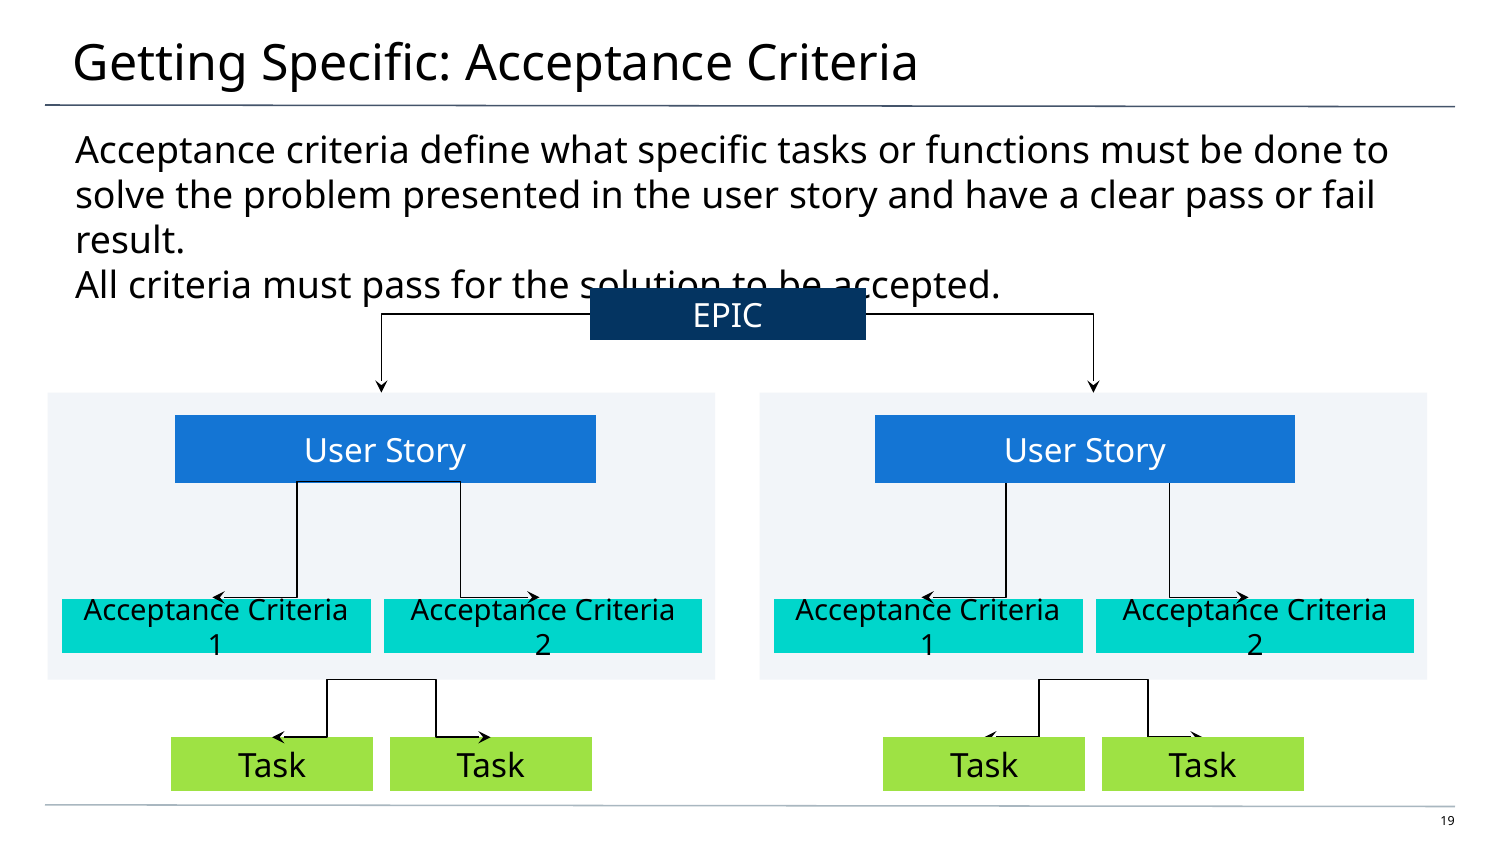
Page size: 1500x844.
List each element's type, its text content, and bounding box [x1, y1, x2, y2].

text_box Task [389, 737, 592, 792]
text_box [47, 392, 716, 680]
title Getting Specific: Acceptance Criteria [0, 0, 1500, 88]
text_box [406, 653, 465, 764]
text_box Task [170, 737, 374, 792]
subtitle Acceptance criteria define what specific tasks or functions must be done to solve the problem presented in the user story and have a clear pass or fail result. All criteria must pass for the solution to be accepted. [0, 110, 1500, 171]
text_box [1009, 653, 1068, 764]
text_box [297, 653, 356, 764]
text_box Acceptance Criteria 2 [1096, 599, 1415, 653]
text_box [1119, 653, 1177, 764]
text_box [1111, 460, 1228, 619]
text_box [759, 392, 1428, 680]
text_box EPIC [589, 288, 867, 340]
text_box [866, 313, 1094, 393]
text_box Acceptance Criteria 1 [773, 599, 1083, 653]
text_box Task [1101, 737, 1304, 792]
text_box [947, 454, 1065, 625]
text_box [238, 454, 356, 625]
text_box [381, 313, 590, 393]
text_box Acceptance Criteria 2 [384, 599, 703, 653]
text_box Task [883, 737, 1086, 792]
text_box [402, 460, 519, 619]
text_box Acceptance Criteria 1 [61, 599, 371, 653]
text_box User Story [874, 415, 1296, 484]
text_box User Story [174, 415, 596, 484]
